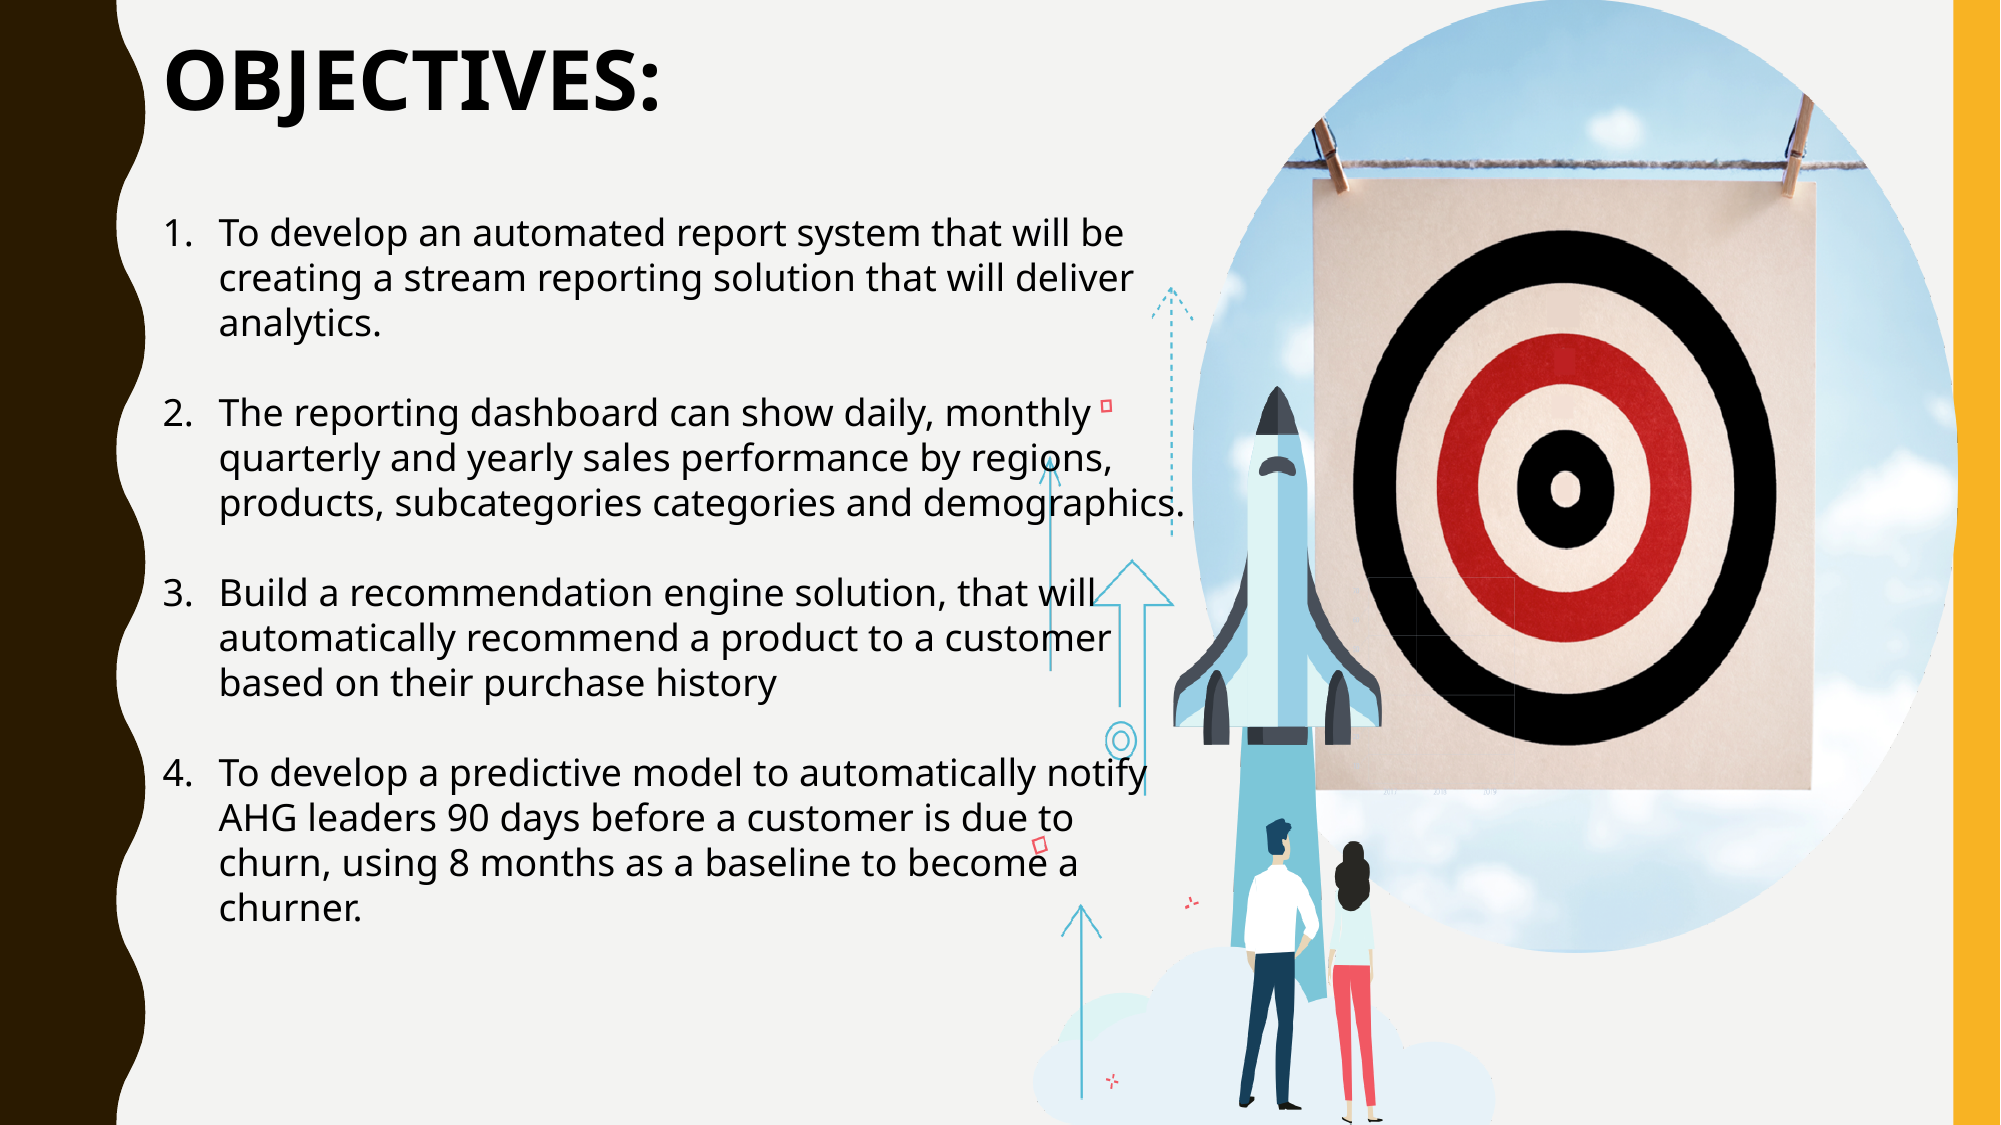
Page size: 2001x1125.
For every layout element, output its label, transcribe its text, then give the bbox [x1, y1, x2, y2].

text_box To develop an automated report system that will be creating a stream reporting solution that will deliver analytics. The reporting dashboard can show daily, monthly quarterly and yearly sales performance by regions, products, subcategories categories and demographics. Build a recommendation engine solution, that will automatically recommend a product to a customer based on their purchase history To develop a predictive model to automatically notify AHG leaders 90 days before a customer is due to churn, using 8 months as a baseline to become a churner. [147, 201, 1031, 982]
picture [1031, 0, 1958, 1125]
text_box OBJECTIVES: [147, 20, 1031, 180]
